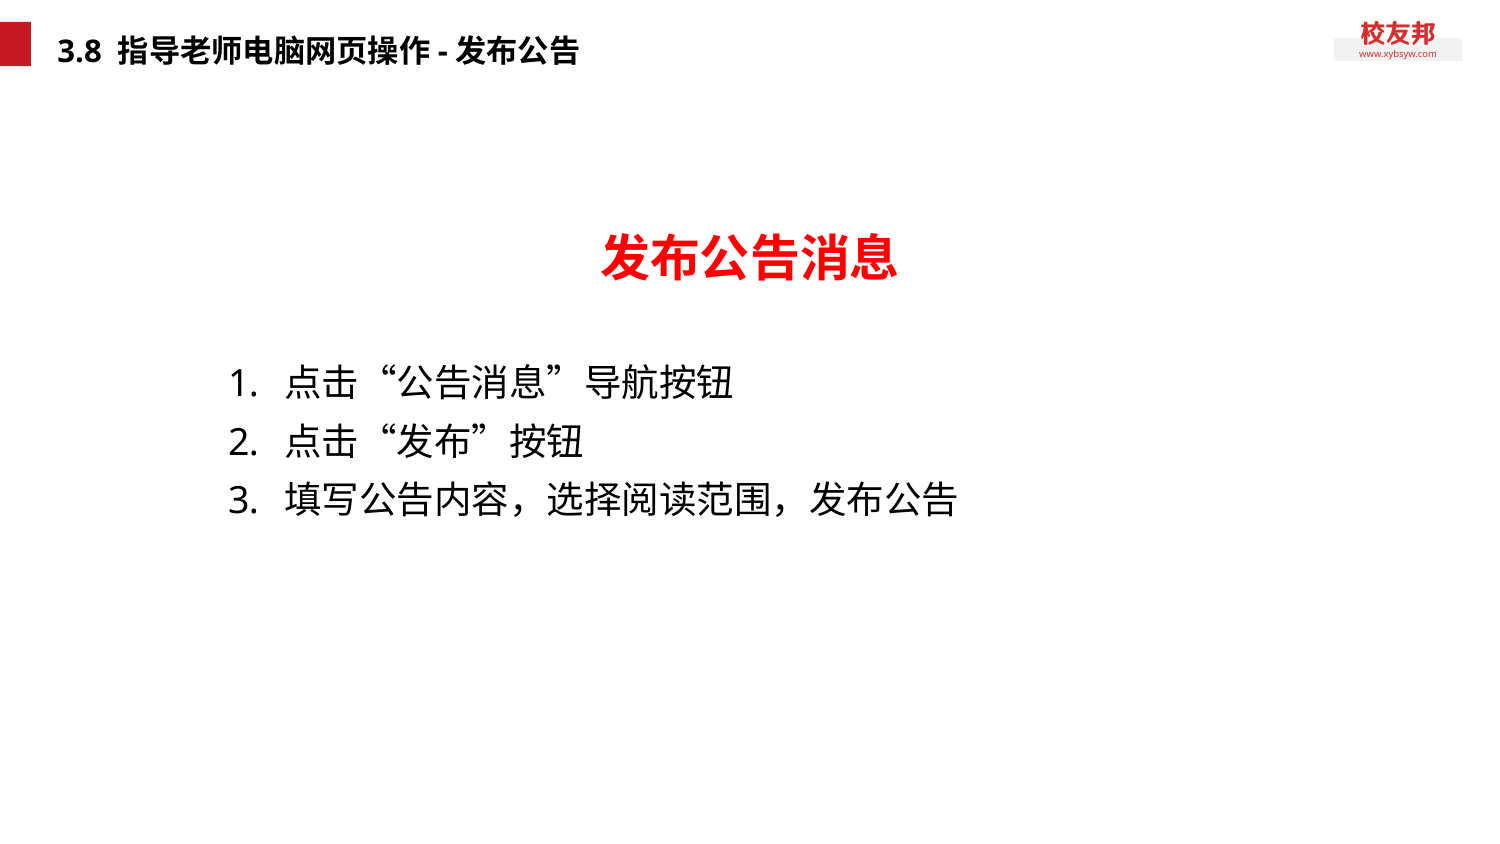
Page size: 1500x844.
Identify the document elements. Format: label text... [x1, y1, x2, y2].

text_box 发布公告消息 点击“公告消息”导航按钮 点击“发布”按钮 填写公告内容，选择阅读范围，发布公告 [213, 218, 1287, 529]
title 3.8 指导老师电脑网页操作-发布公告 [42, 11, 939, 77]
picture [1361, 21, 1435, 45]
